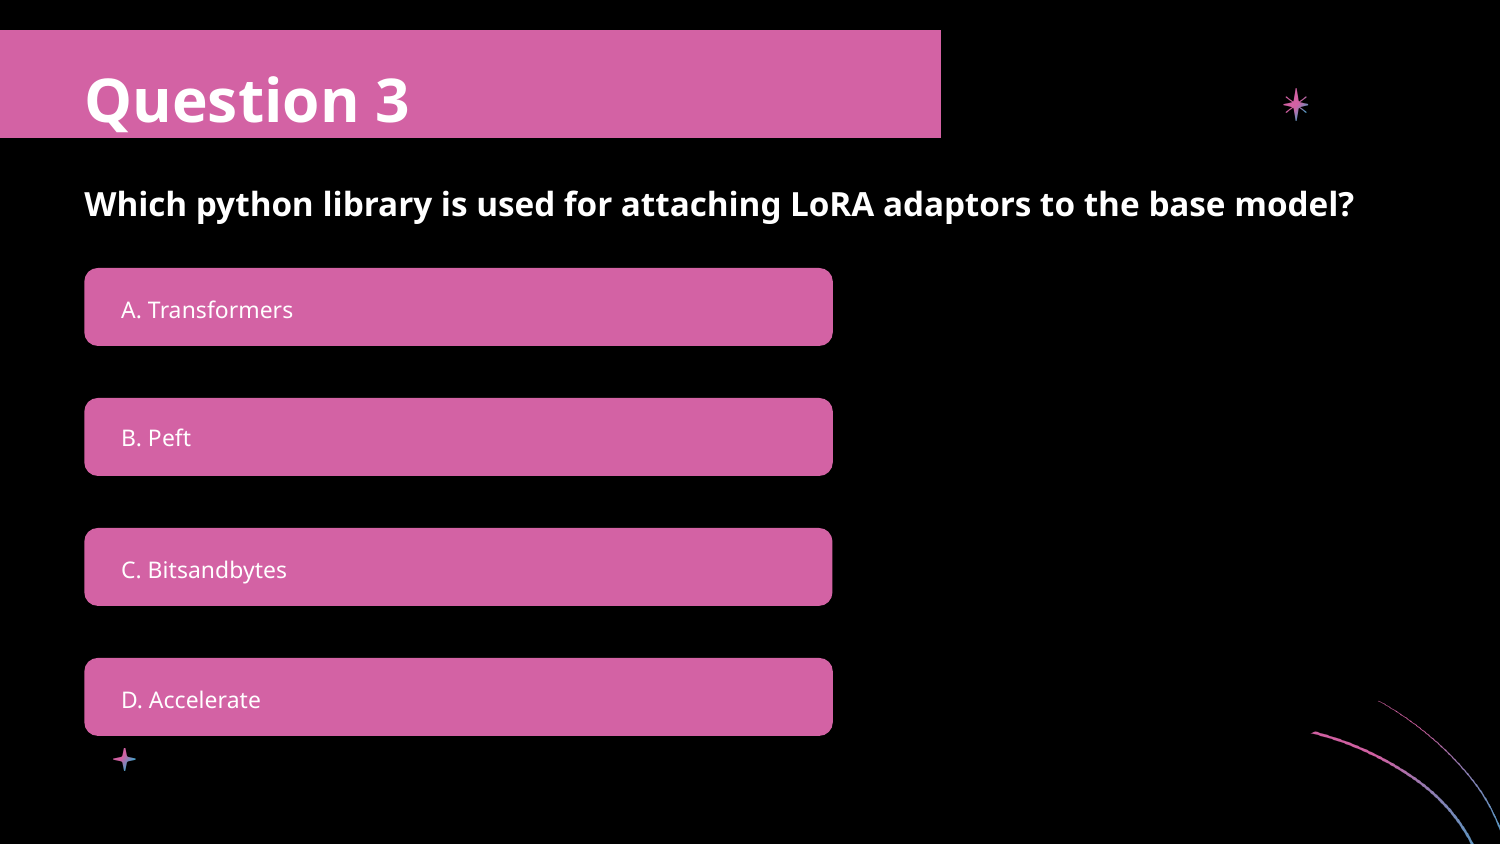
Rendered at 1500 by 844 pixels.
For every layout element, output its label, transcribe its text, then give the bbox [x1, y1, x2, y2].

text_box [84, 258, 834, 347]
text_box [1246, 676, 1500, 844]
text_box [84, 397, 826, 476]
text_box [113, 748, 136, 771]
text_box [0, 20, 942, 139]
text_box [84, 648, 834, 737]
text_box C. Bitsandbytes [121, 528, 833, 606]
text_box B. Peft [121, 396, 833, 474]
text_box Which python library is used for attaching LoRA adaptors to the base model? [84, 177, 1426, 224]
text_box [84, 527, 820, 606]
text_box [1283, 88, 1309, 121]
